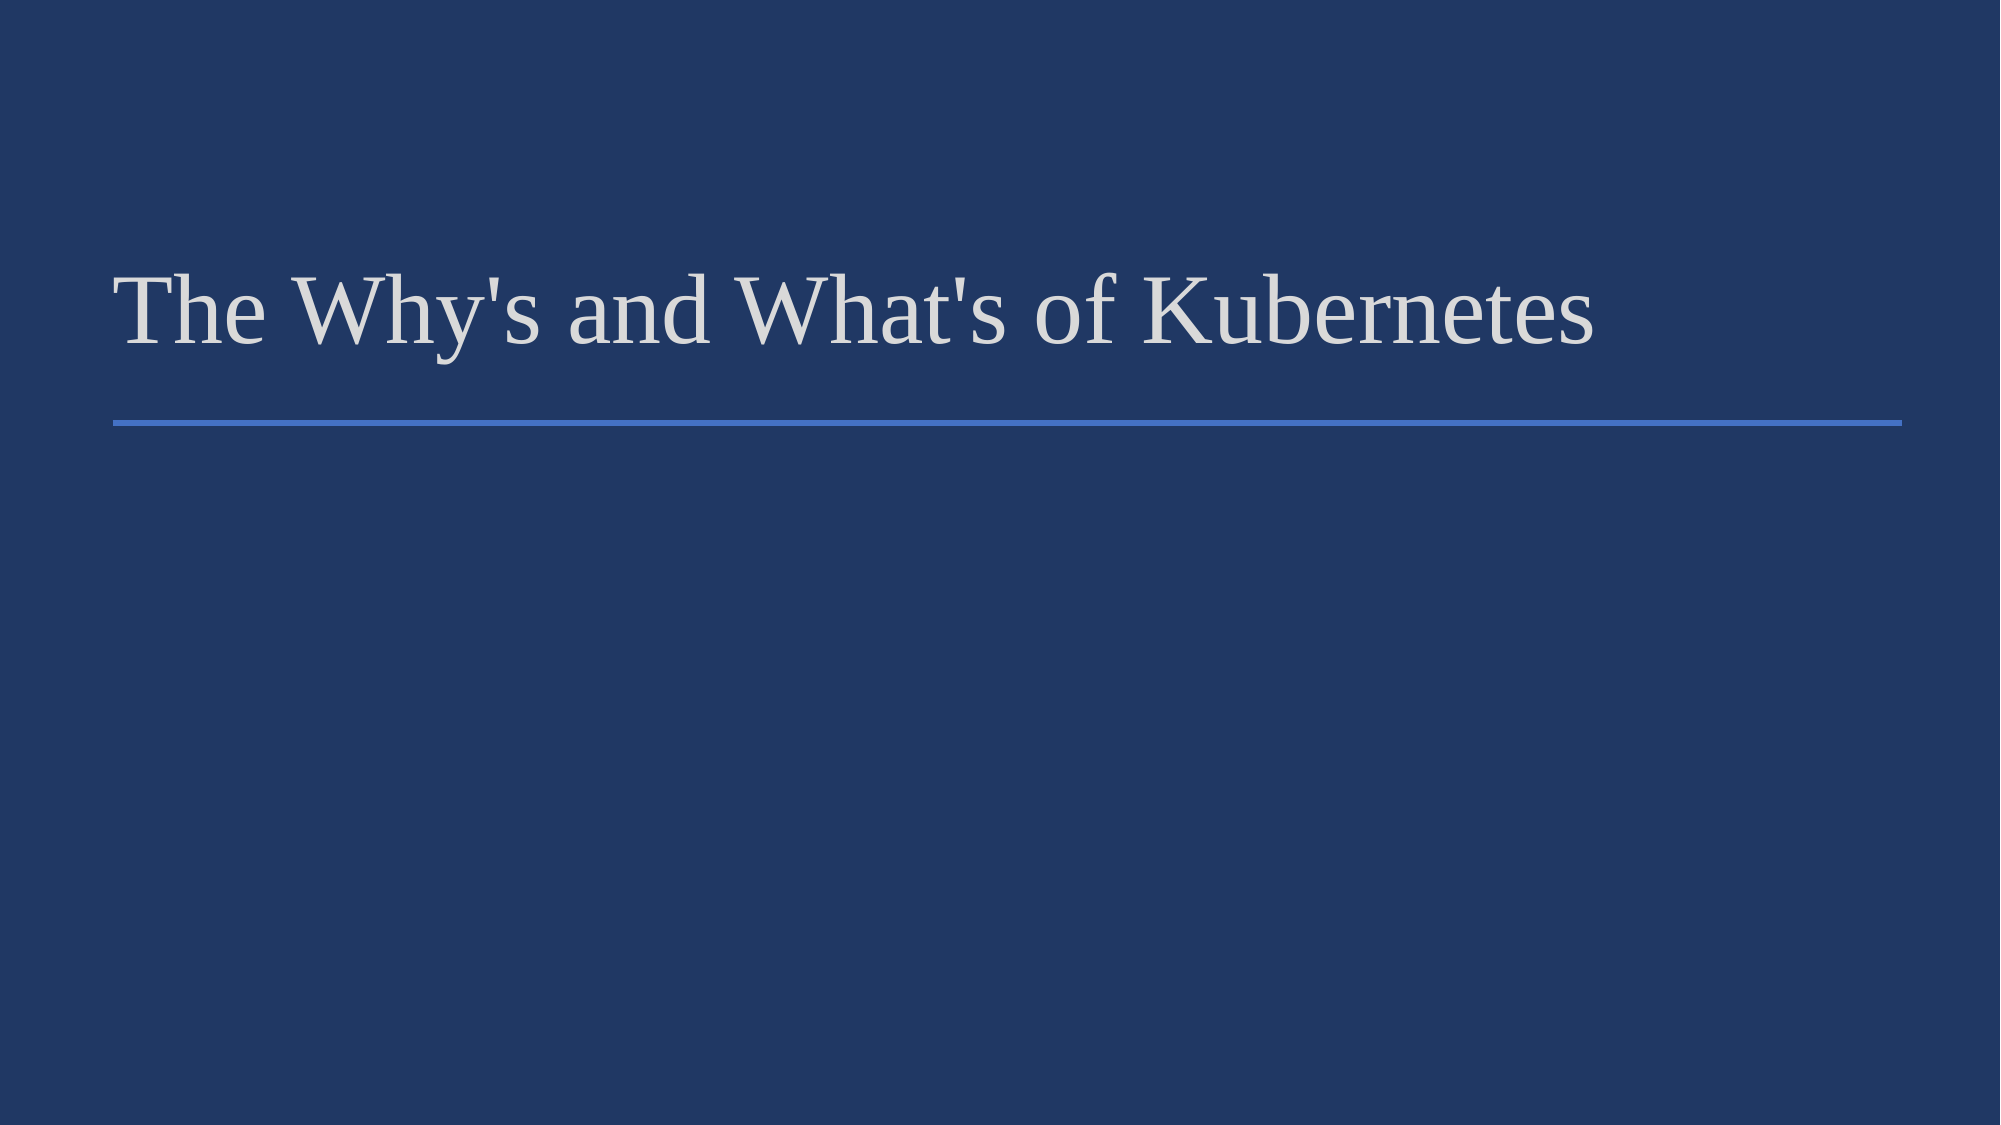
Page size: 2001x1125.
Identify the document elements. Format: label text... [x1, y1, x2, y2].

title The Why's and What's of Kubernetes [112, 255, 1990, 446]
